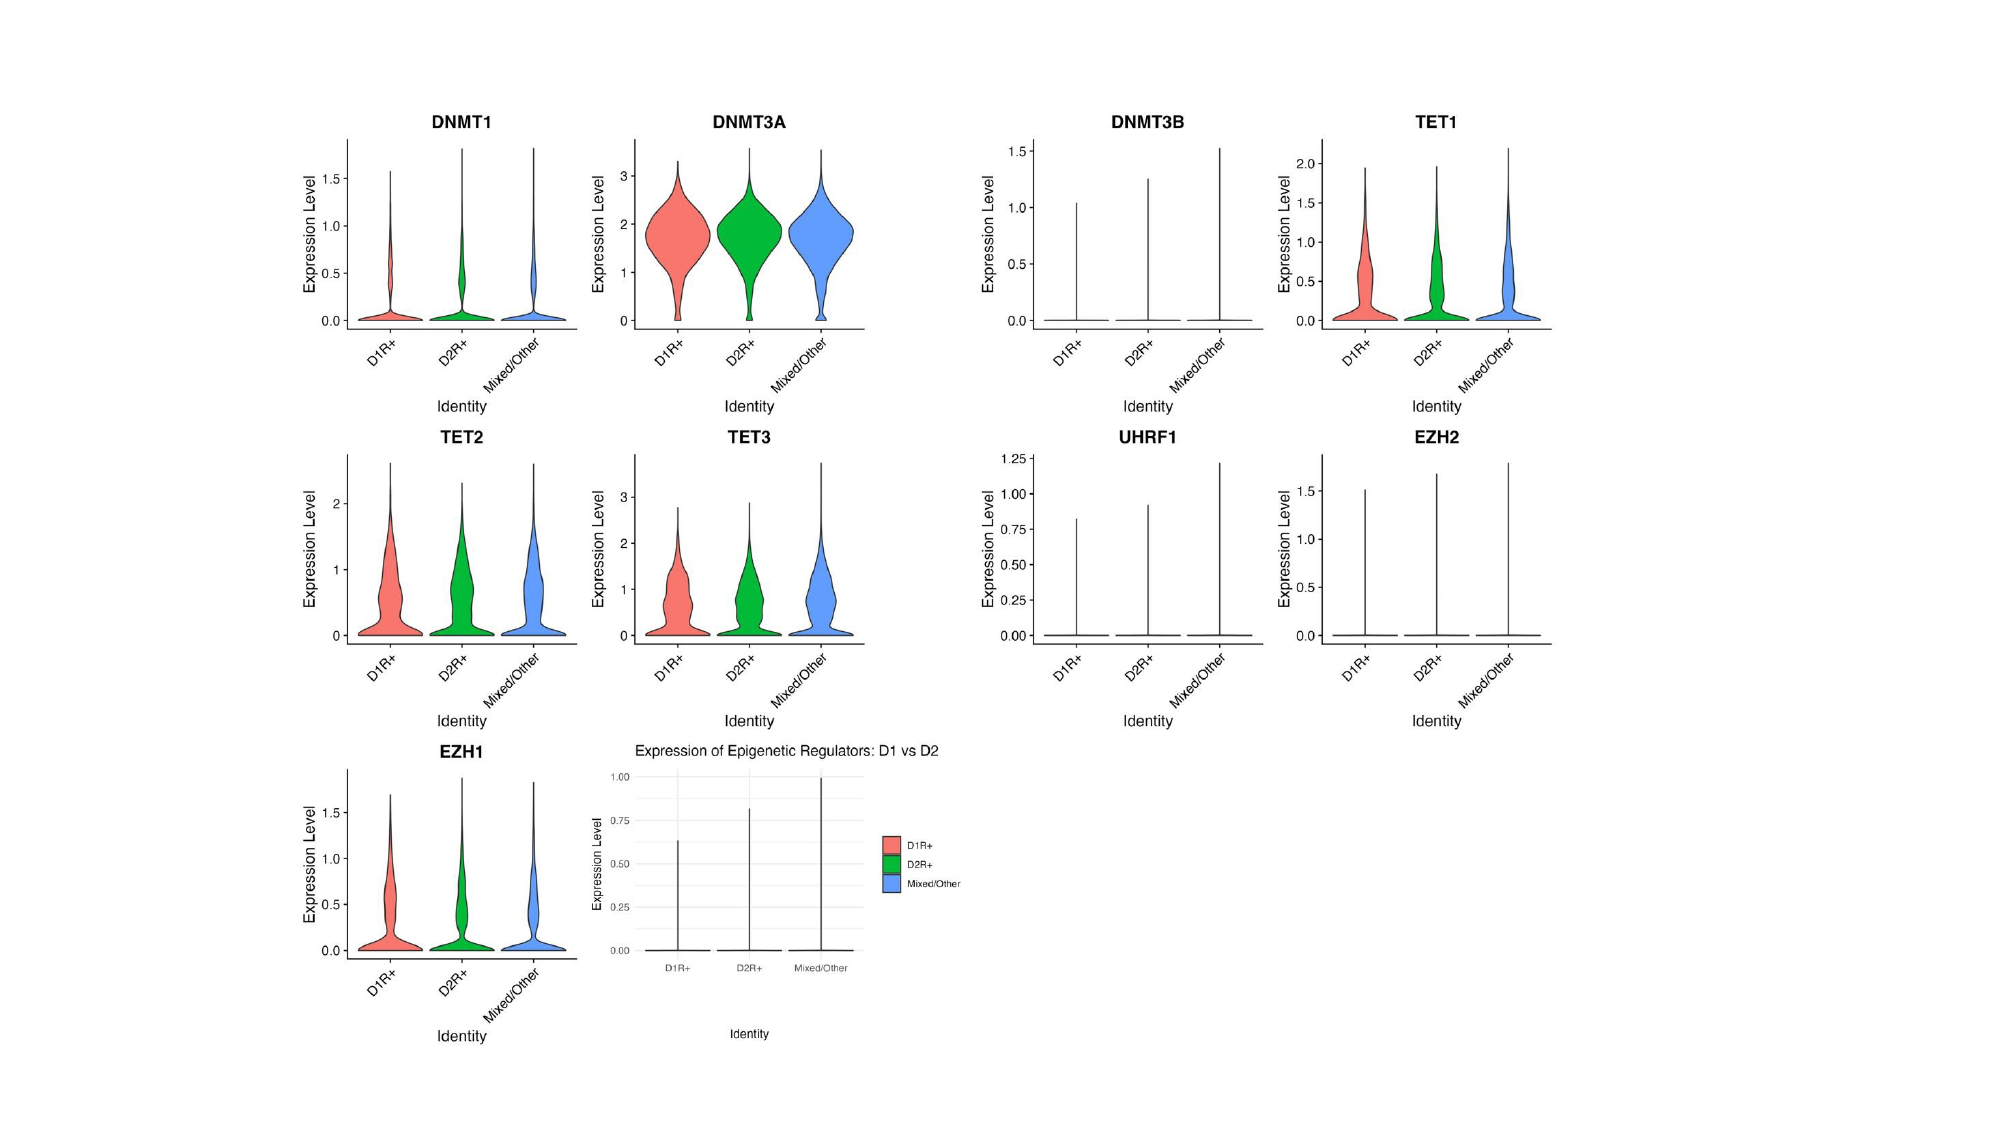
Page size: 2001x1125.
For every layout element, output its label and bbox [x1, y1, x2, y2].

picture [299, 112, 1556, 1046]
